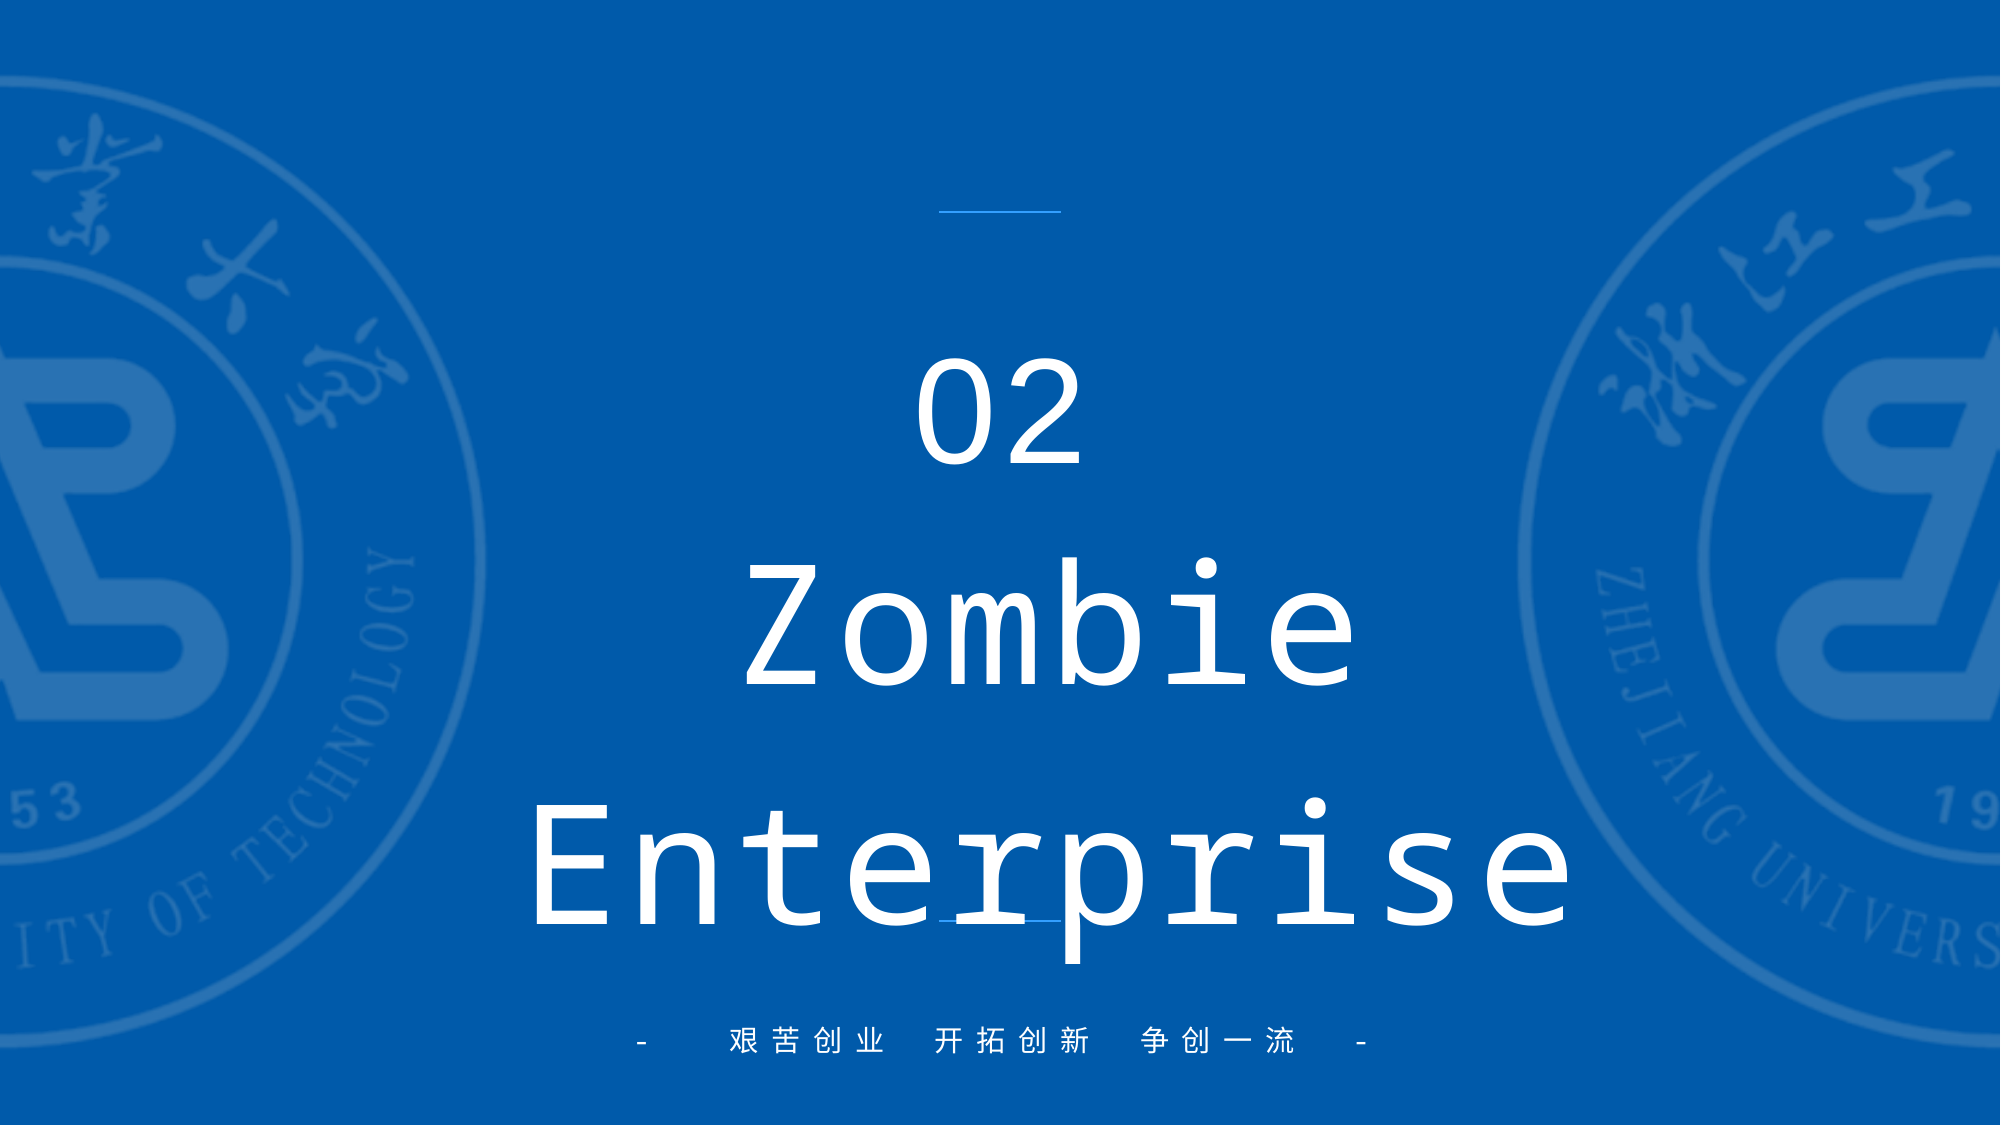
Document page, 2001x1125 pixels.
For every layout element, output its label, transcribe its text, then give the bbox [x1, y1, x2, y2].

text_box - 艰苦创业 开拓创新 争创一流 - [403, 1007, 1599, 1083]
picture [0, 0, 563, 1125]
list Zombie Enterprise [227, 477, 1873, 691]
list 02 [724, 277, 1276, 467]
picture [1441, 0, 2001, 1125]
